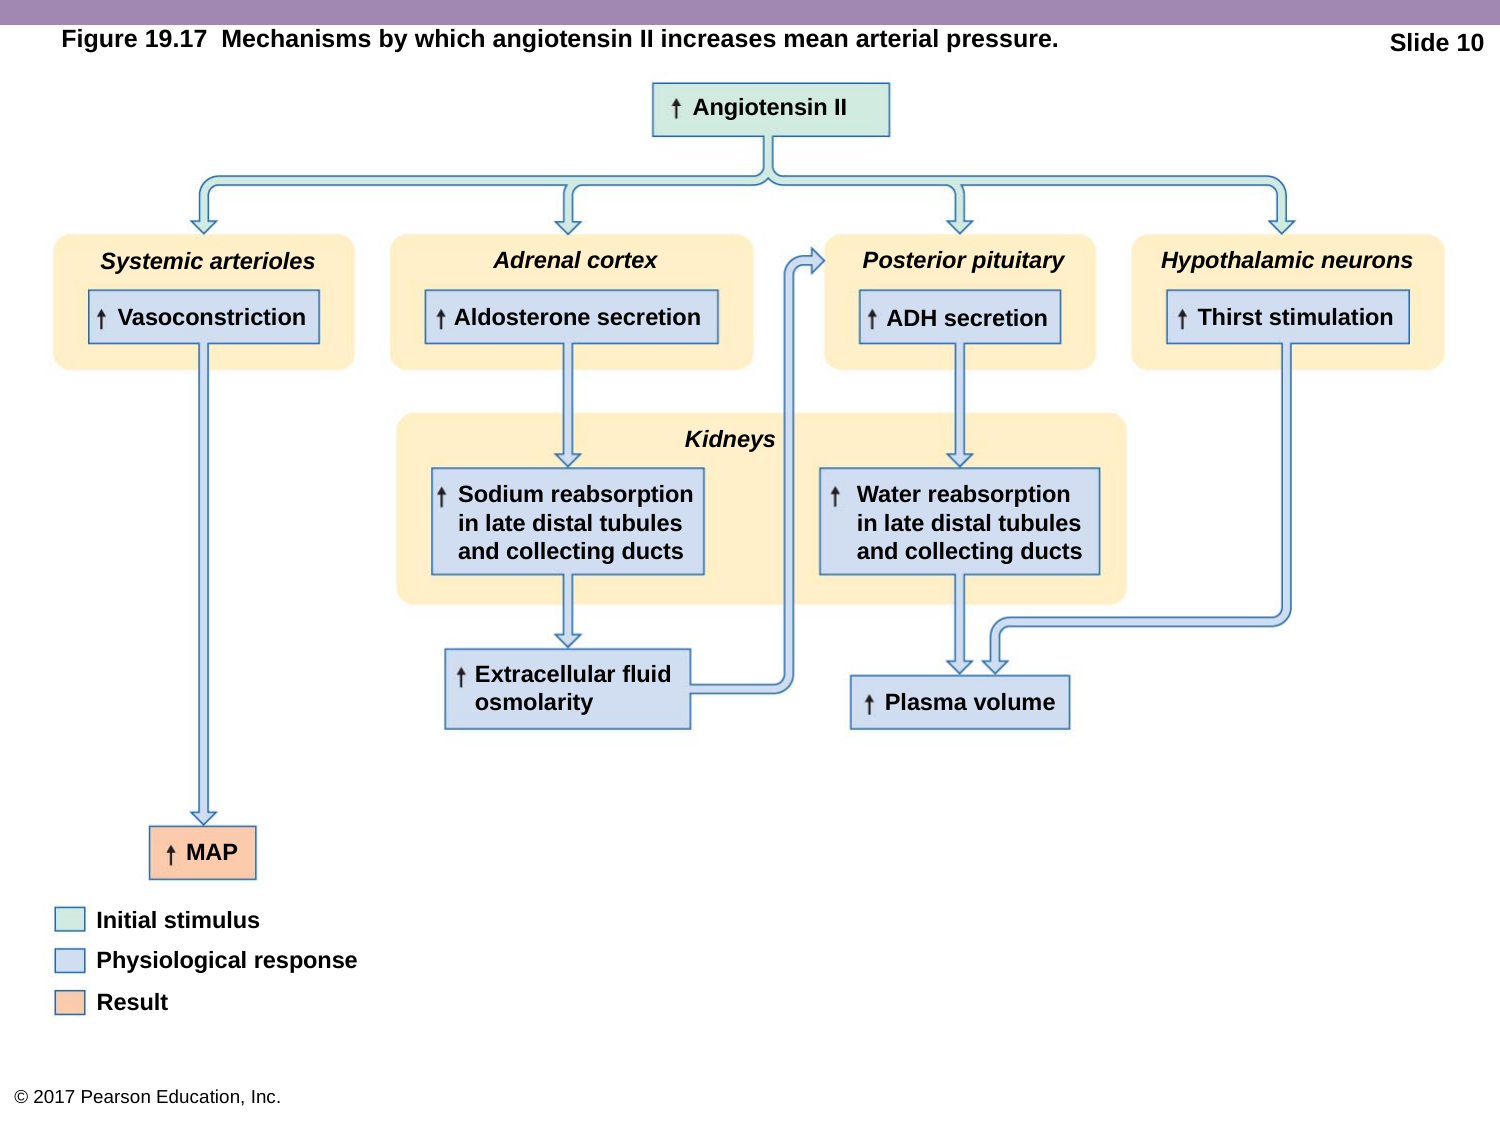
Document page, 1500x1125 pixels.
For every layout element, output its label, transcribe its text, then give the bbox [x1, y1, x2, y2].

title Figure 19.17 Mechanisms by which angiotensin II increases mean arterial pressure. [46, 14, 1500, 61]
picture [43, 72, 1455, 1022]
text_box Slide 10 [1374, 18, 1500, 64]
